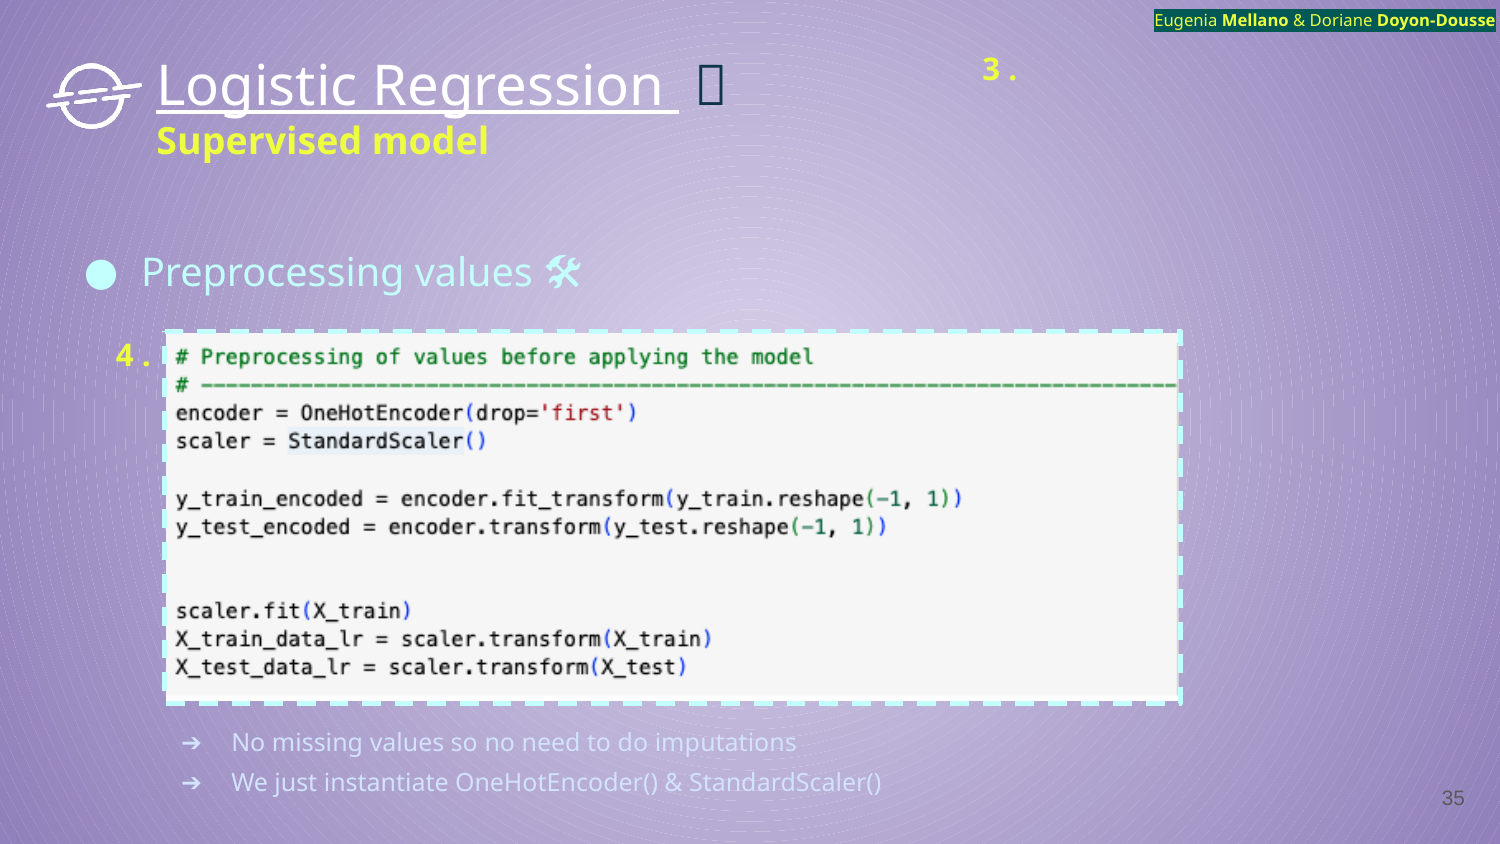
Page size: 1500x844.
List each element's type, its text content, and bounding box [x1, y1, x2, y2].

text_box 4 . [100, 320, 191, 396]
title Logistic Regression 🤖 Supervised model [141, 34, 1500, 156]
list Preprocessing values 🛠️ [51, 215, 1449, 750]
slide_number ‹#› [1389, 764, 1480, 830]
picture [166, 333, 1179, 702]
picture [46, 63, 142, 129]
text_box Eugenia Mellano & Doriane Doyon-Dousse [1139, 0, 1500, 34]
text_box No missing values so no need to do imputations We just instantiate OneHotEncoder() & StandardScaler() [141, 701, 1286, 812]
text_box 3 . [967, 34, 1058, 110]
